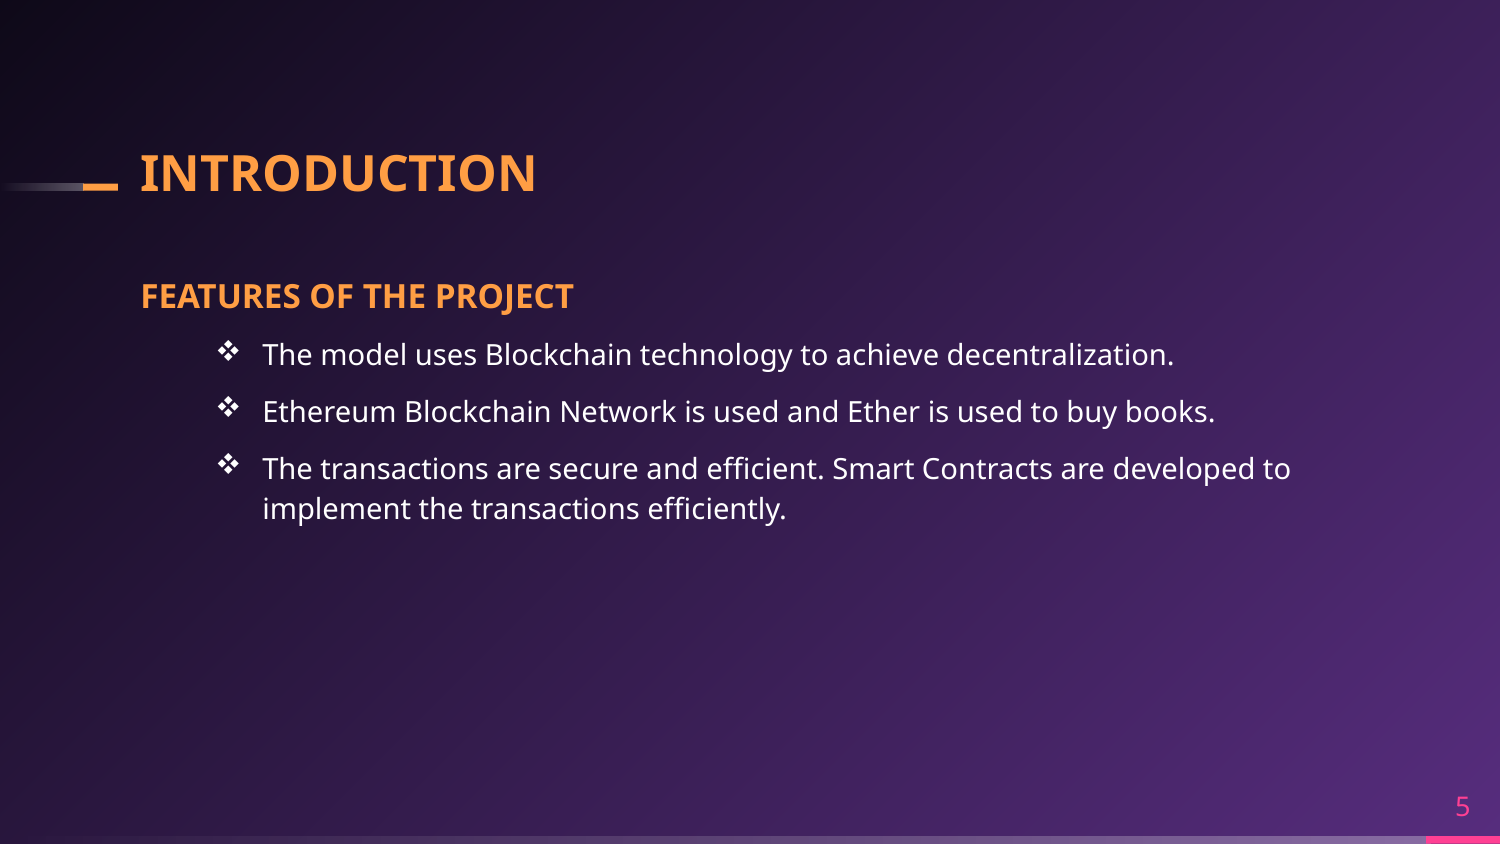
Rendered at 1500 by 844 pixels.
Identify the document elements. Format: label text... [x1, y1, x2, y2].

slide_number 5 [1426, 779, 1500, 837]
list FEATURES OF THE PROJECT The model uses Blockchain technology to achieve decentralization. Ethereum Blockchain Network is used and Ether is used to buy books. The transactions are secure and efficient. Smart Contracts are developed to implement the transactions efficiently. [140, 234, 1398, 741]
title INTRODUCTION [140, 137, 1011, 203]
